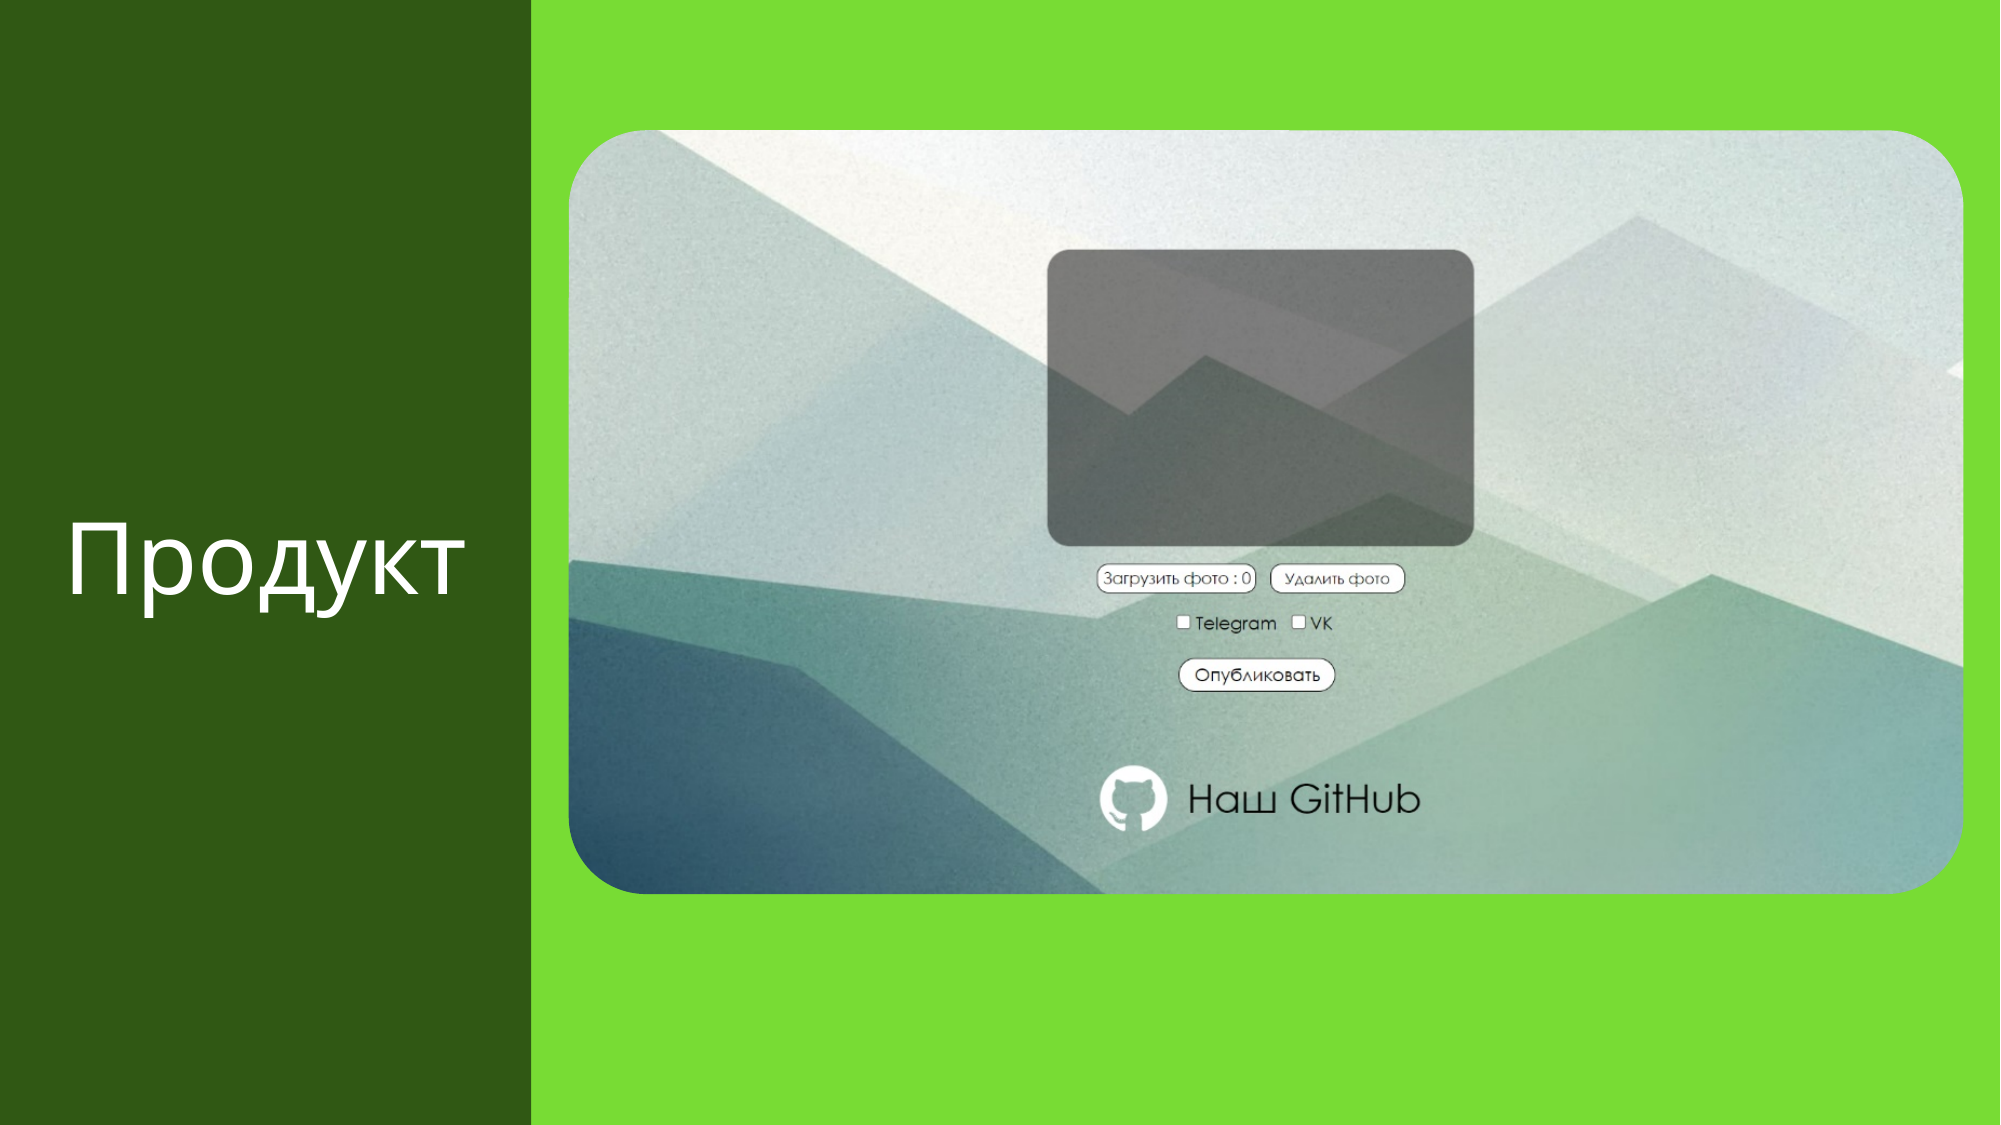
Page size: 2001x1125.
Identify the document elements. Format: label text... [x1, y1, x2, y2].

picture [568, 130, 1964, 895]
text_box Продукт [0, 0, 532, 1125]
